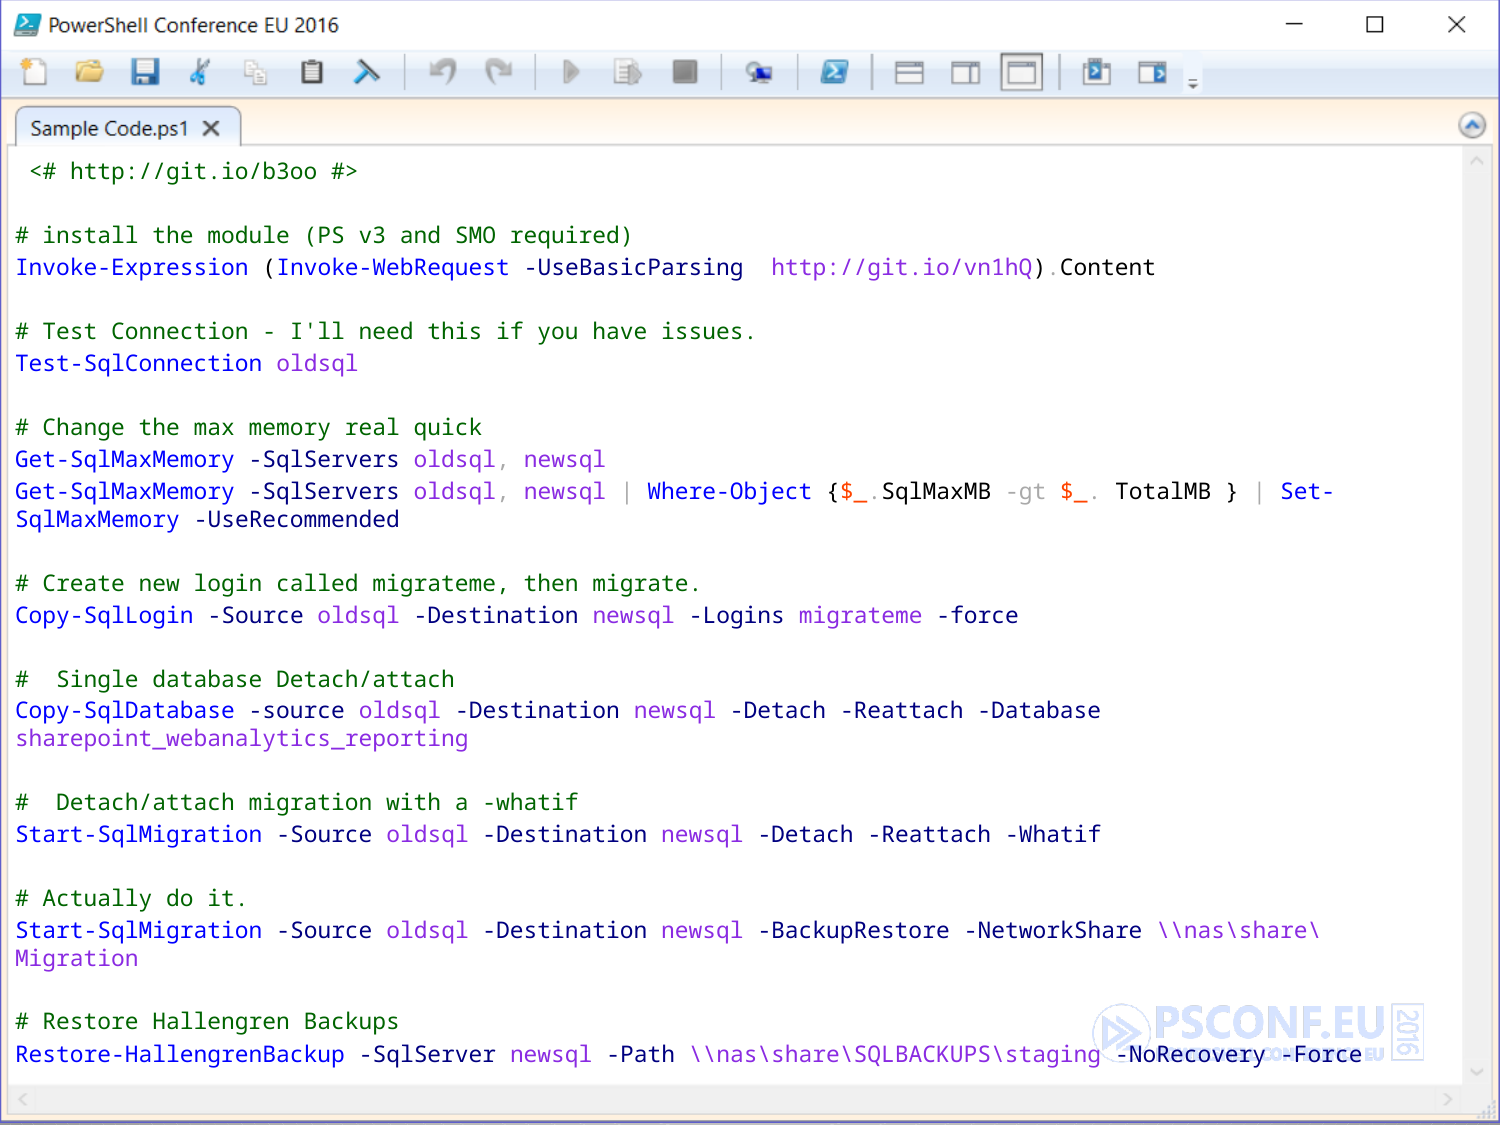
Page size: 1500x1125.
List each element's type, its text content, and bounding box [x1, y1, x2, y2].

list <# http://git.io/b3oo #> # install the module (PS v3 and SMO required) Invoke-Expression (Invoke-WebRequest -UseBasicParsing http://git.io/vn1hQ).Content # Test Connection - I'll need this if you have issues. Test-SqlConnection oldsql # Change the max memory real quick Get-SqlMaxMemory -SqlServers oldsql, newsql Get-SqlMaxMemory -SqlServers oldsql, newsql | Where-Object {$_.SqlMaxMB -gt $_. TotalMB } | Set-SqlMaxMemory -UseRecommended # Create new login called migrateme, then migrate. Copy-SqlLogin -Source oldsql -Destination newsql -Logins migrateme -force # Single database Detach/attach Copy-SqlDatabase -source oldsql -Destination newsql -Detach -Reattach -Database sharepoint_webanalytics_reporting # Detach/attach migration with a -whatif Start-SqlMigration -Source oldsql -Destination newsql -Detach -Reattach -Whatif # Actually do it. Start-SqlMigration -Source oldsql -Destination newsql -BackupRestore -NetworkShare \\nas\share\Migration # Restore Hallengren Backups Restore-HallengrenBackup -SqlServer newsql -Path \\nas\share\SQLBACKUPS\staging -NoRecovery -Force [0, 149, 1459, 1083]
picture [0, 0, 1500, 1123]
